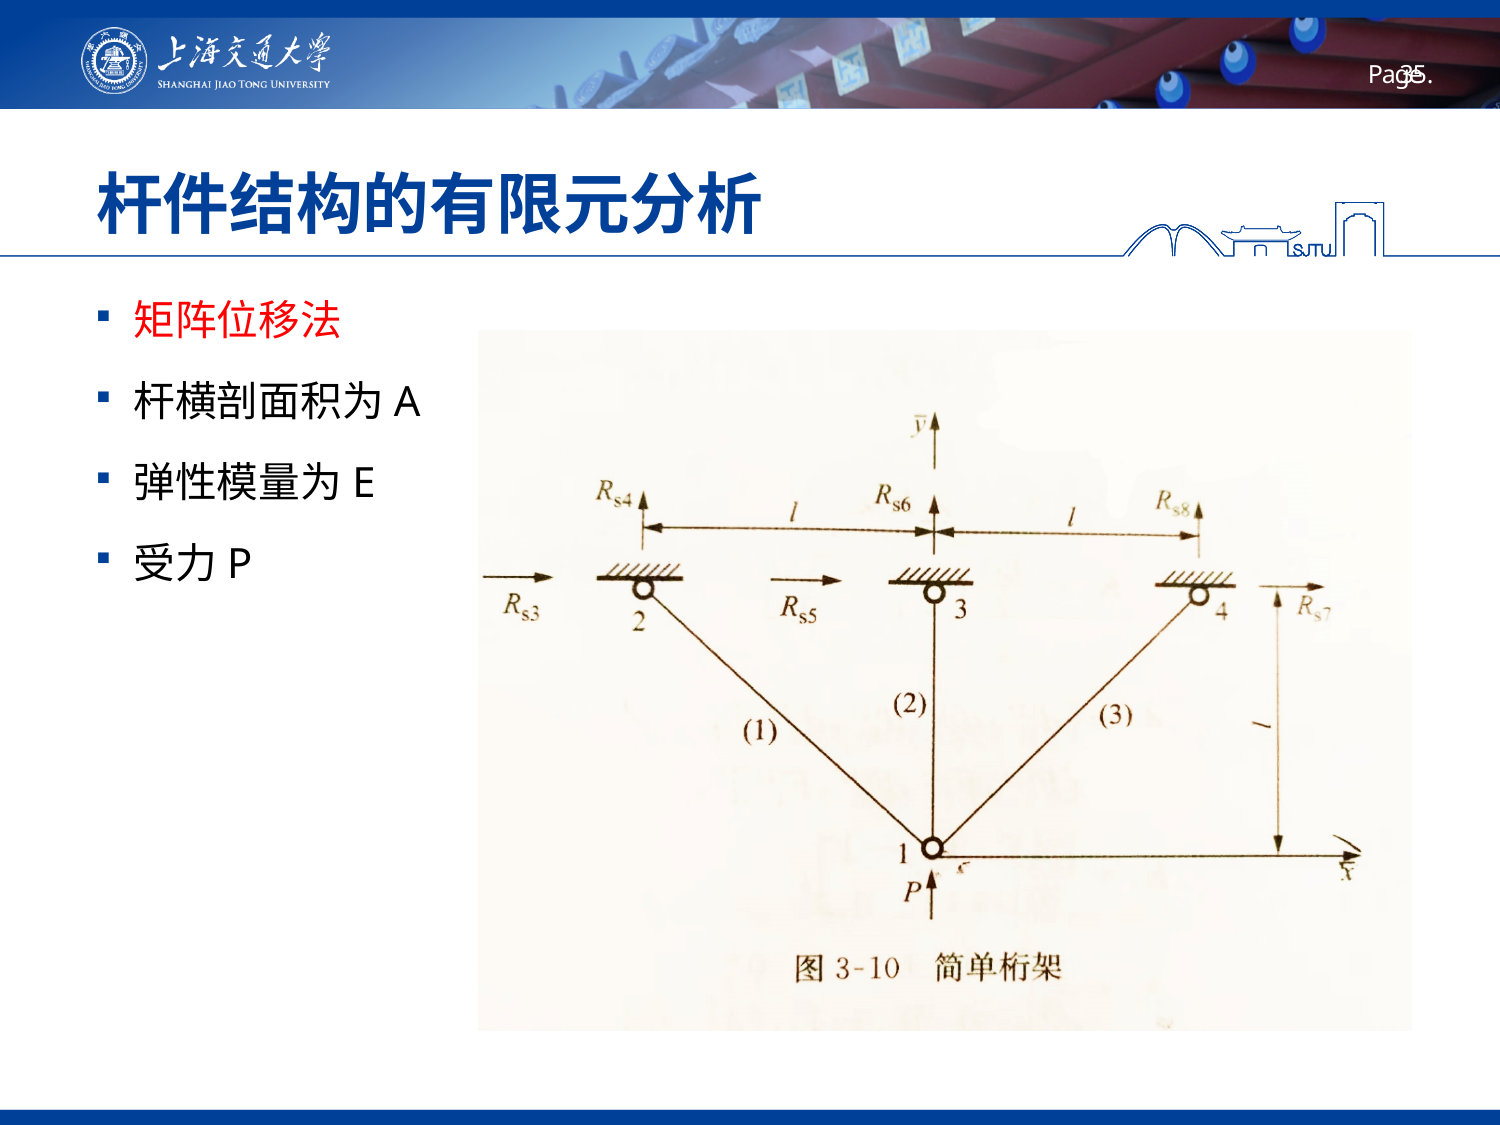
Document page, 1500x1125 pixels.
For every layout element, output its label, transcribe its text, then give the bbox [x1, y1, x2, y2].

title 杆件结构的有限元分析 [81, 160, 1455, 255]
picture [0, 18, 1500, 109]
picture [478, 330, 1412, 1031]
